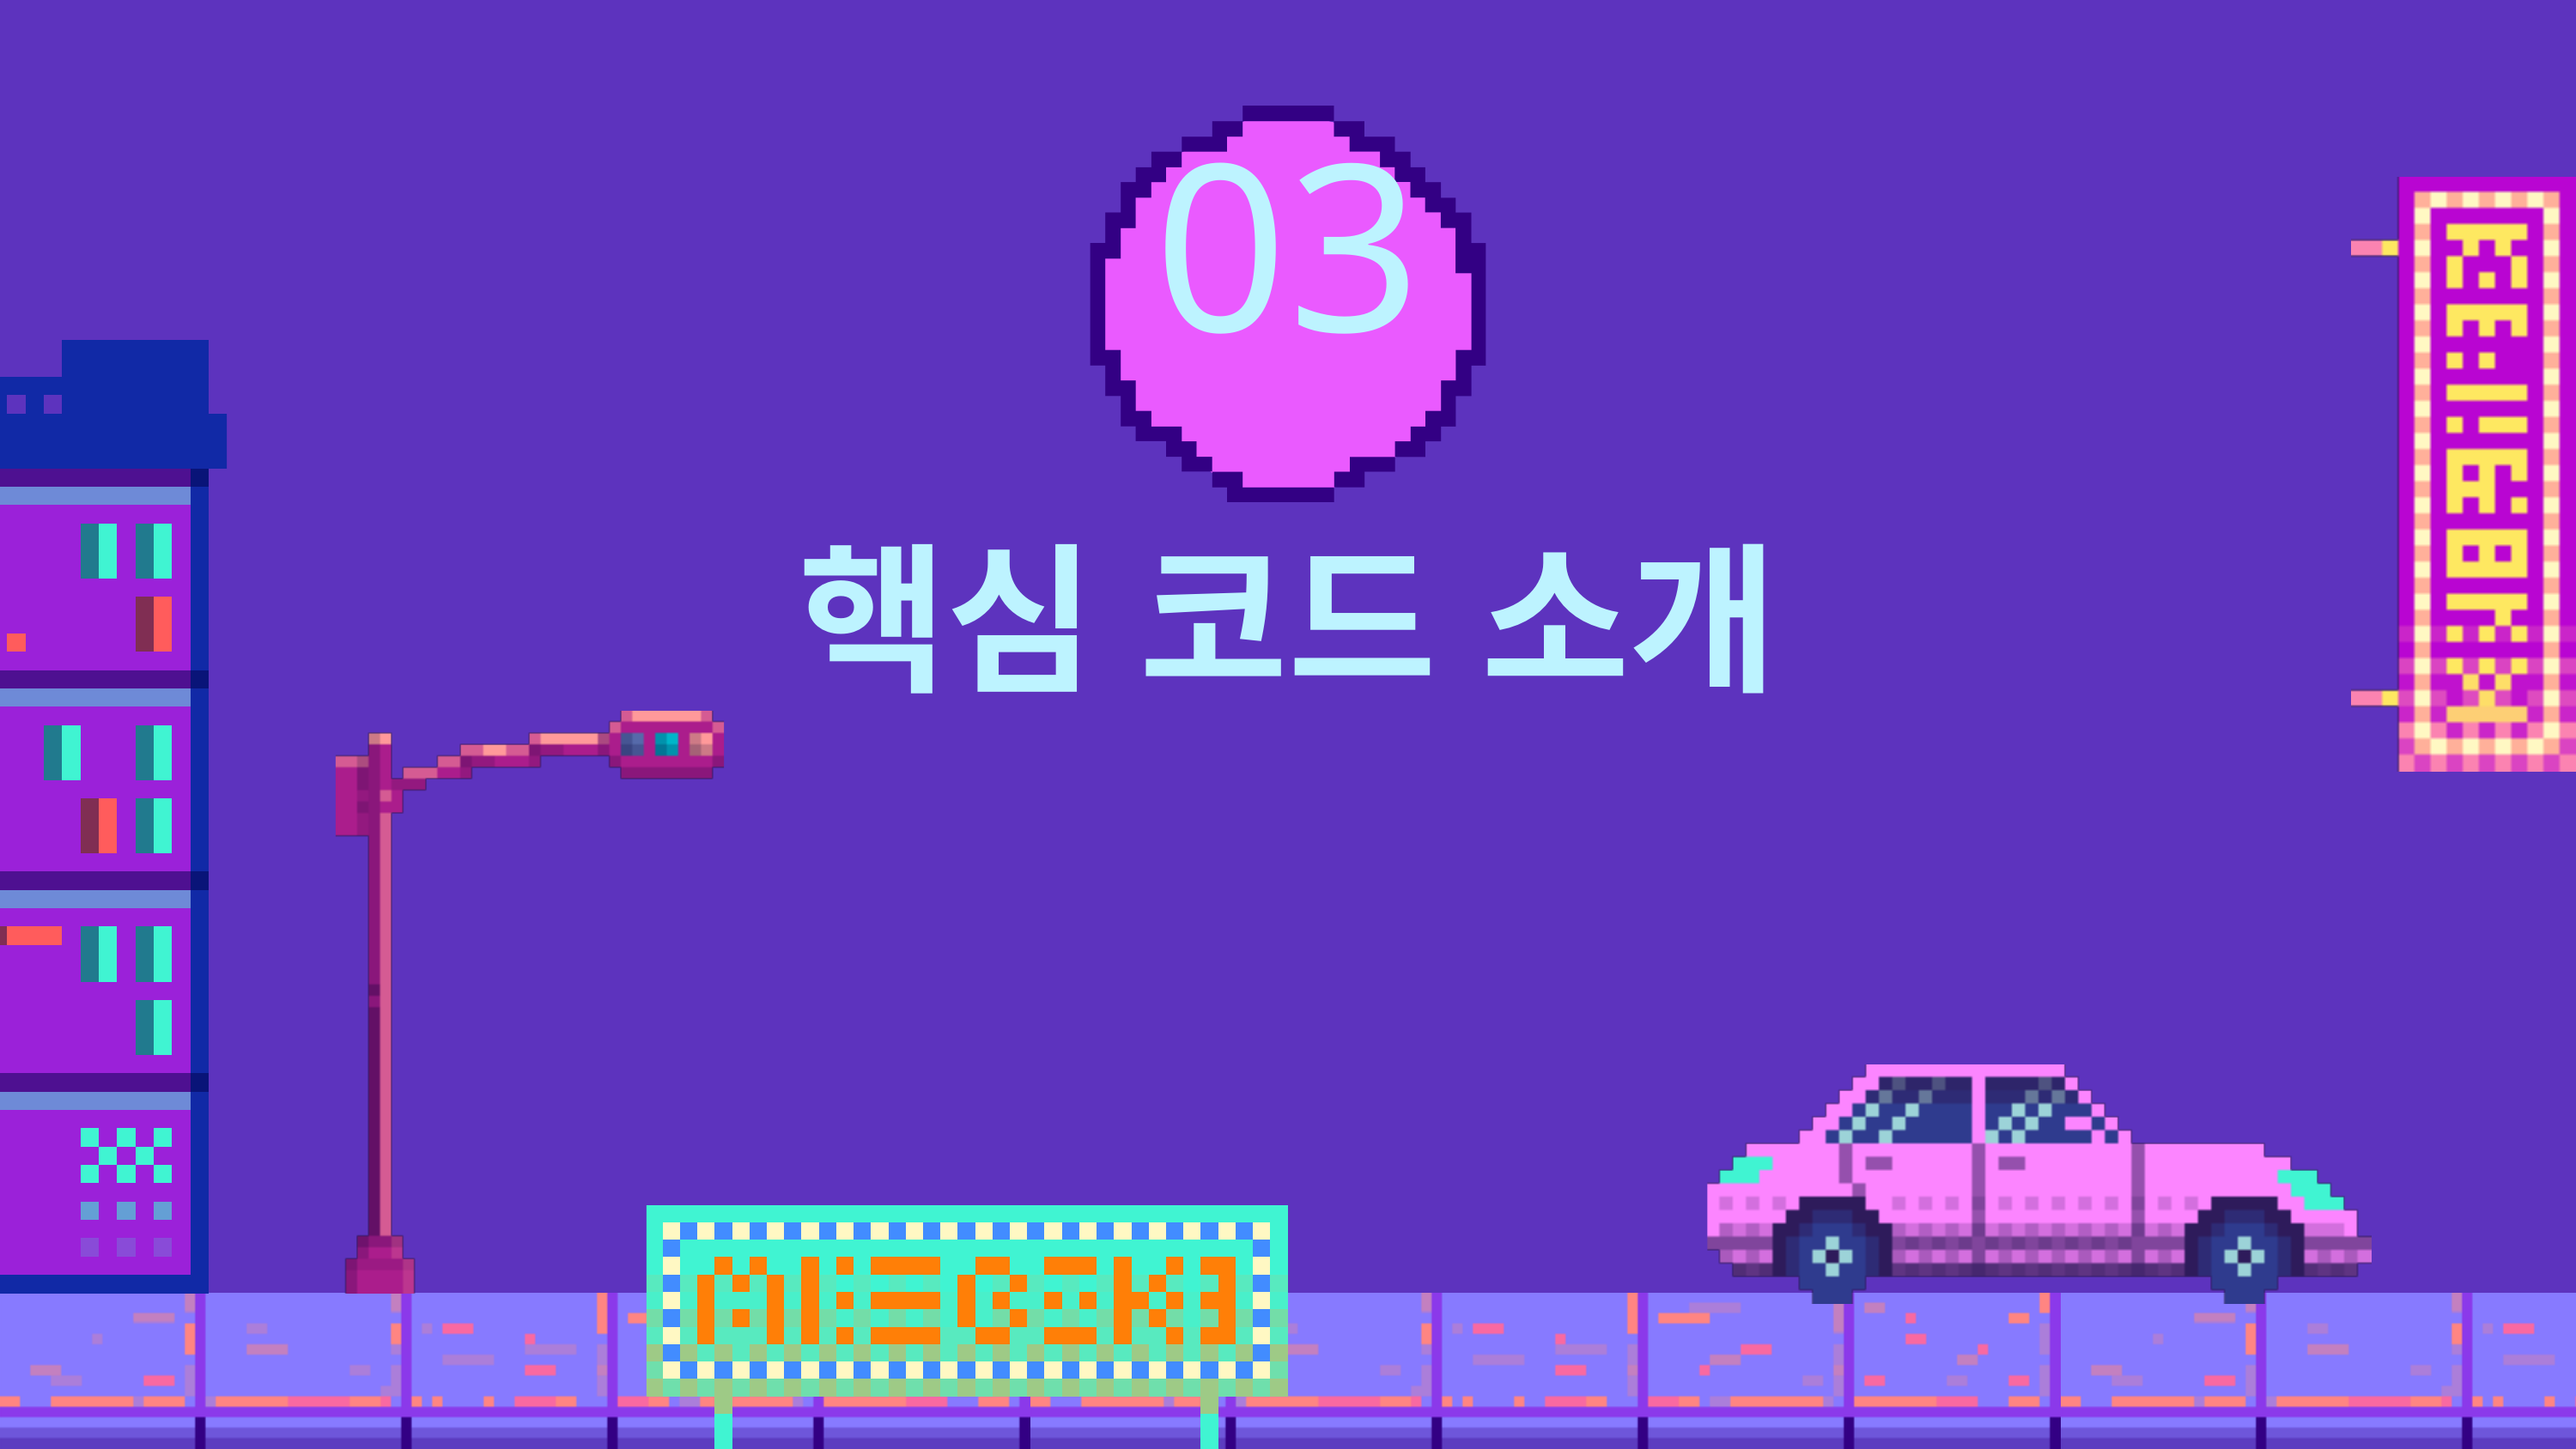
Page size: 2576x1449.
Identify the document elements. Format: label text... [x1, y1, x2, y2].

text_box [1288, 1293, 2061, 1449]
text_box [335, 711, 725, 1294]
text_box [2061, 1293, 2576, 1449]
text_box [1707, 1064, 2372, 1304]
text_box [646, 1205, 1288, 1449]
text_box [2351, 177, 2576, 773]
text_box [1090, 106, 1486, 502]
text_box 03 [1093, 99, 1483, 379]
text_box 핵심 코드 소개 [583, 518, 1993, 712]
text_box [0, 304, 228, 1294]
text_box [0, 1293, 646, 1449]
